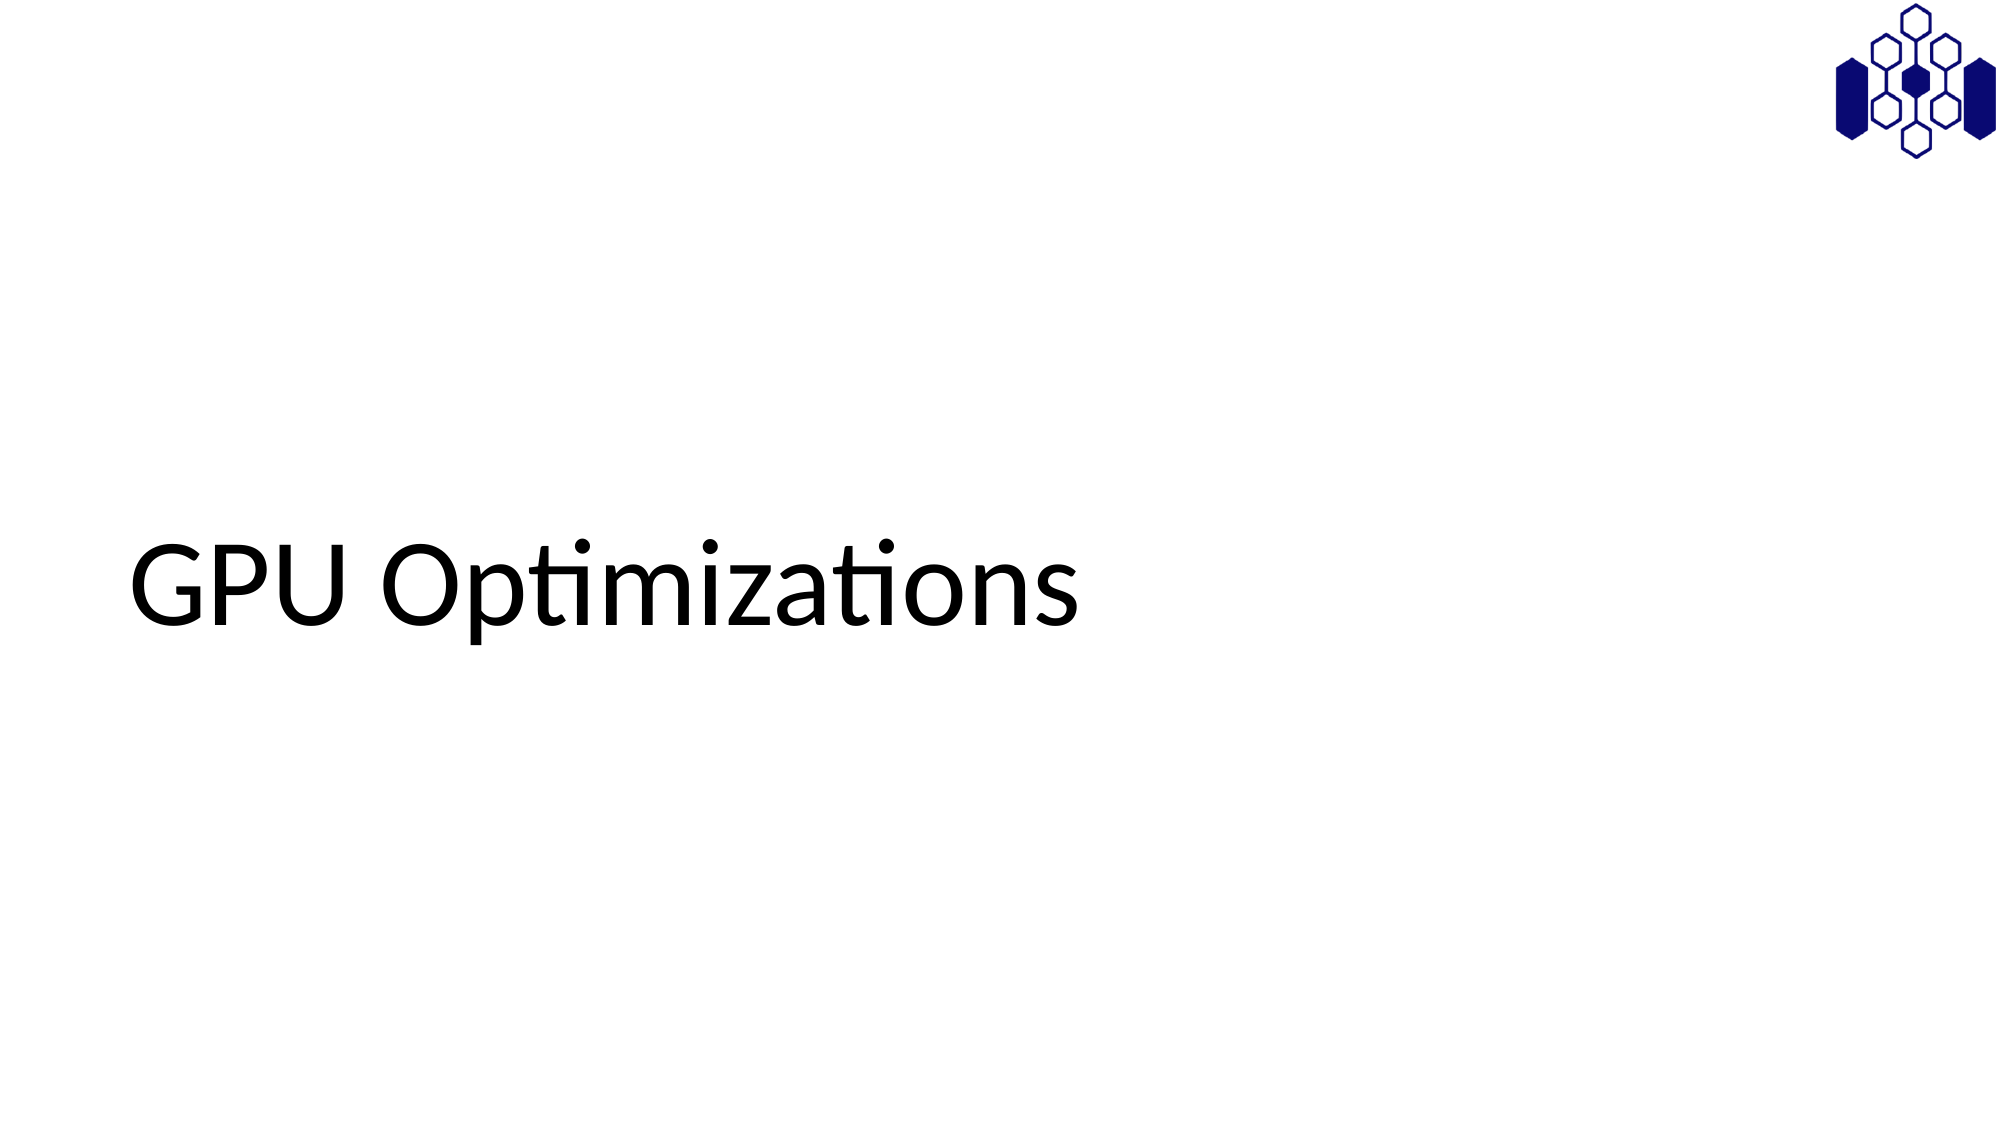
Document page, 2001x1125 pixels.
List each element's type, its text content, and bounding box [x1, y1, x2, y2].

picture [1831, 0, 2000, 169]
title GPU Optimizations [113, 464, 1838, 661]
